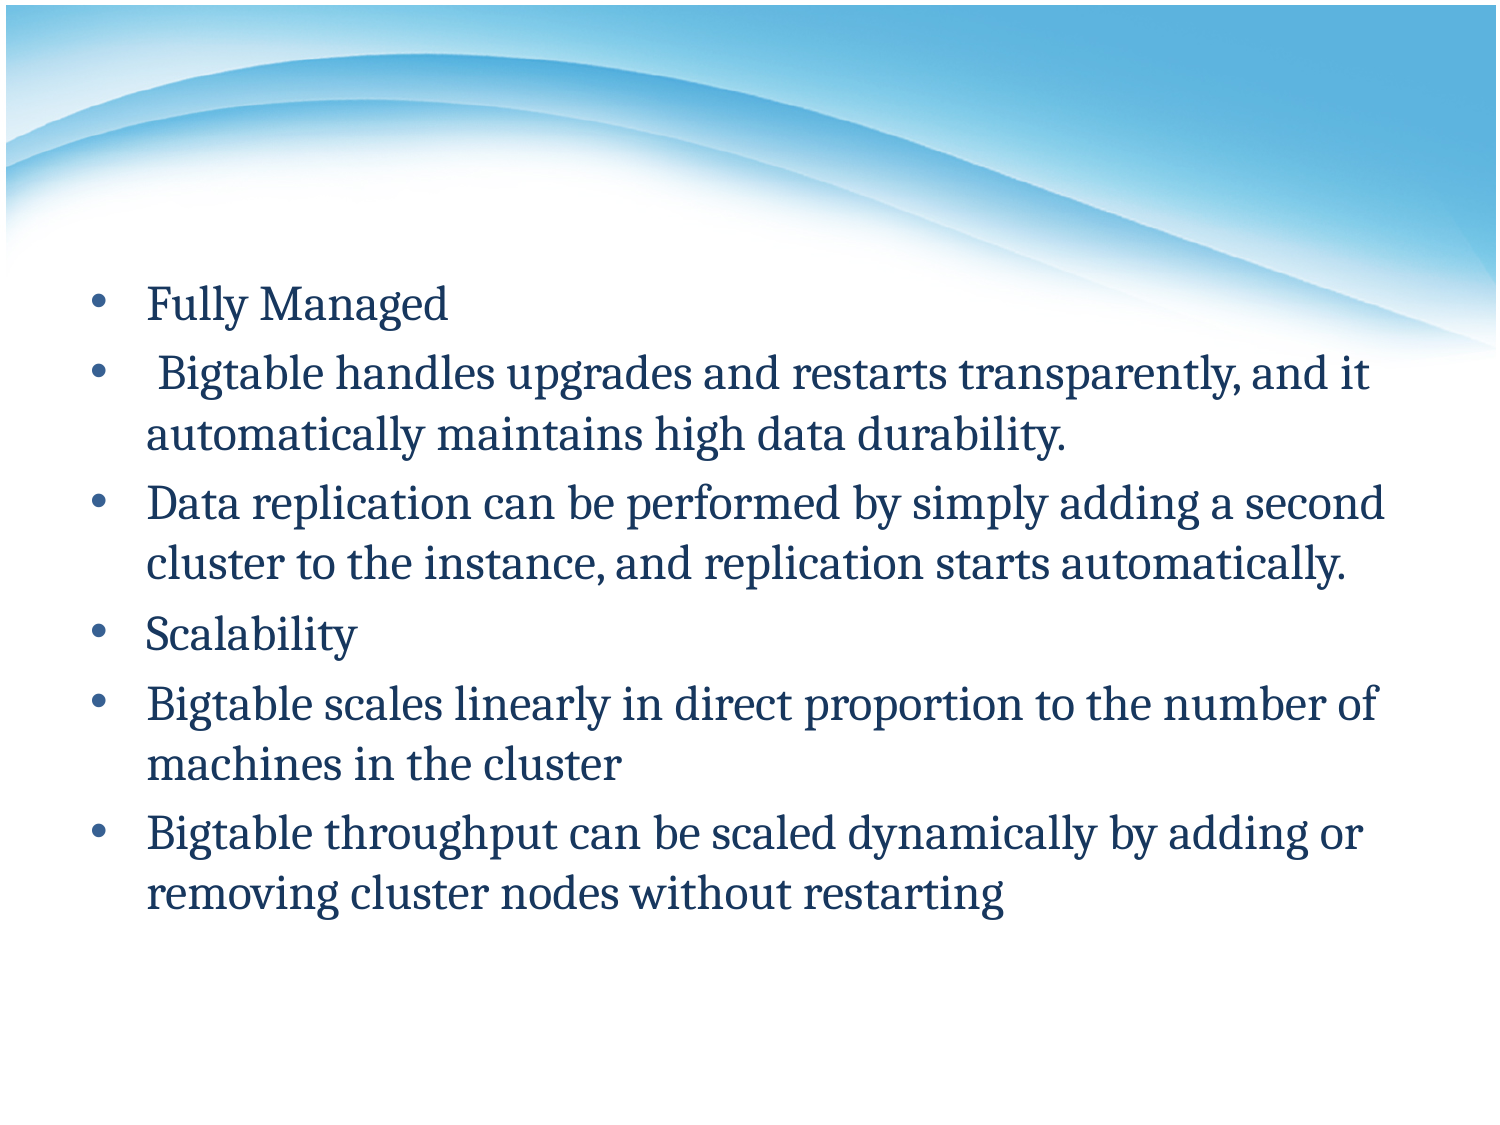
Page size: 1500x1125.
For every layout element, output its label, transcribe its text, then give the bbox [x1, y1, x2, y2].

list Fully Managed Bigtable handles upgrades and restarts transparently, and it automatically maintains high data durability. Data replication can be performed by simply adding a second cluster to the instance, and replication starts automatically. Scalability Bigtable scales linearly in direct proportion to the number of machines in the cluster Bigtable throughput can be scaled dynamically by adding or removing cluster nodes without restarting [75, 262, 1425, 1005]
picture [0, 0, 1500, 1125]
